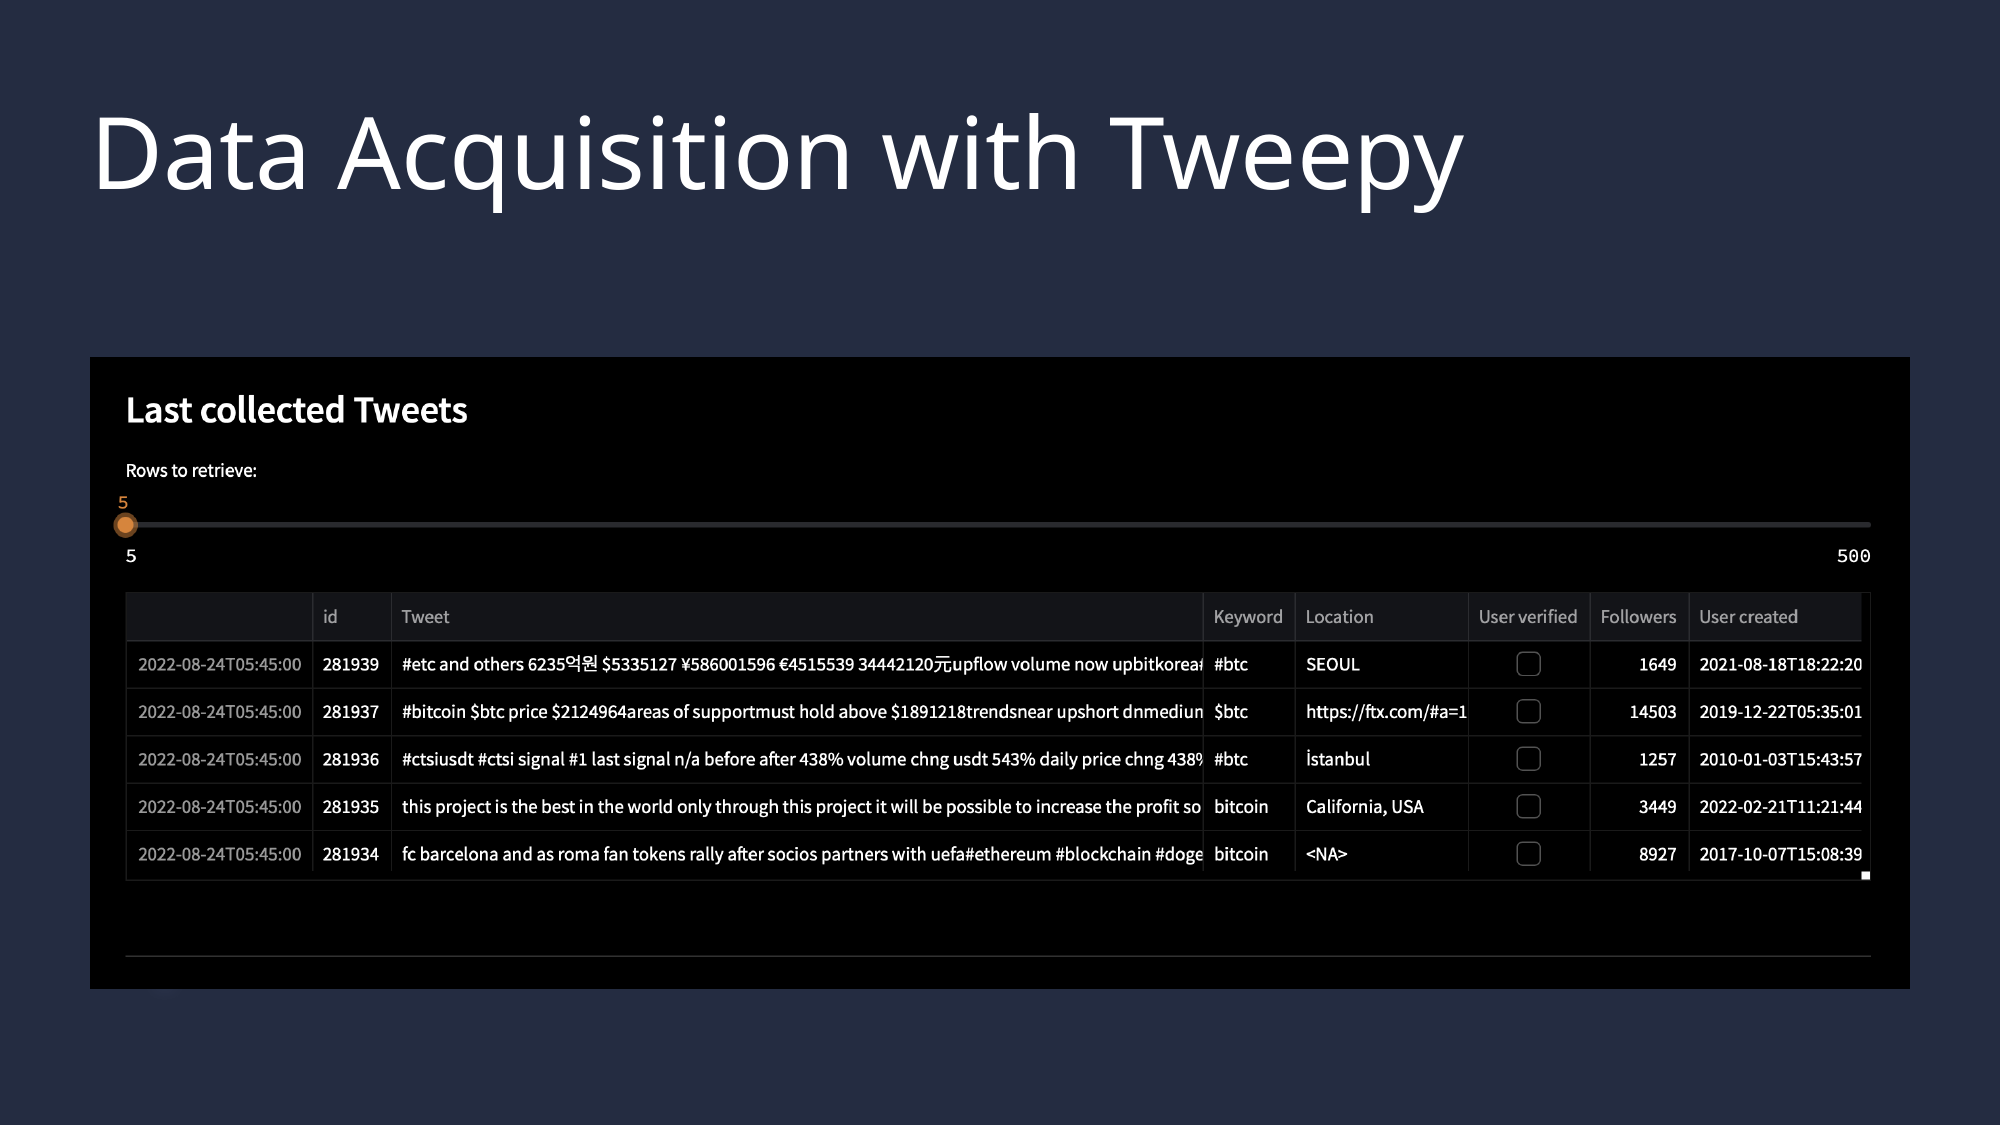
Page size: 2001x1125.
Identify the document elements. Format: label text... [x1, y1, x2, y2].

title Data Acquisition with Tweepy [90, 90, 1910, 309]
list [90, 357, 1910, 989]
